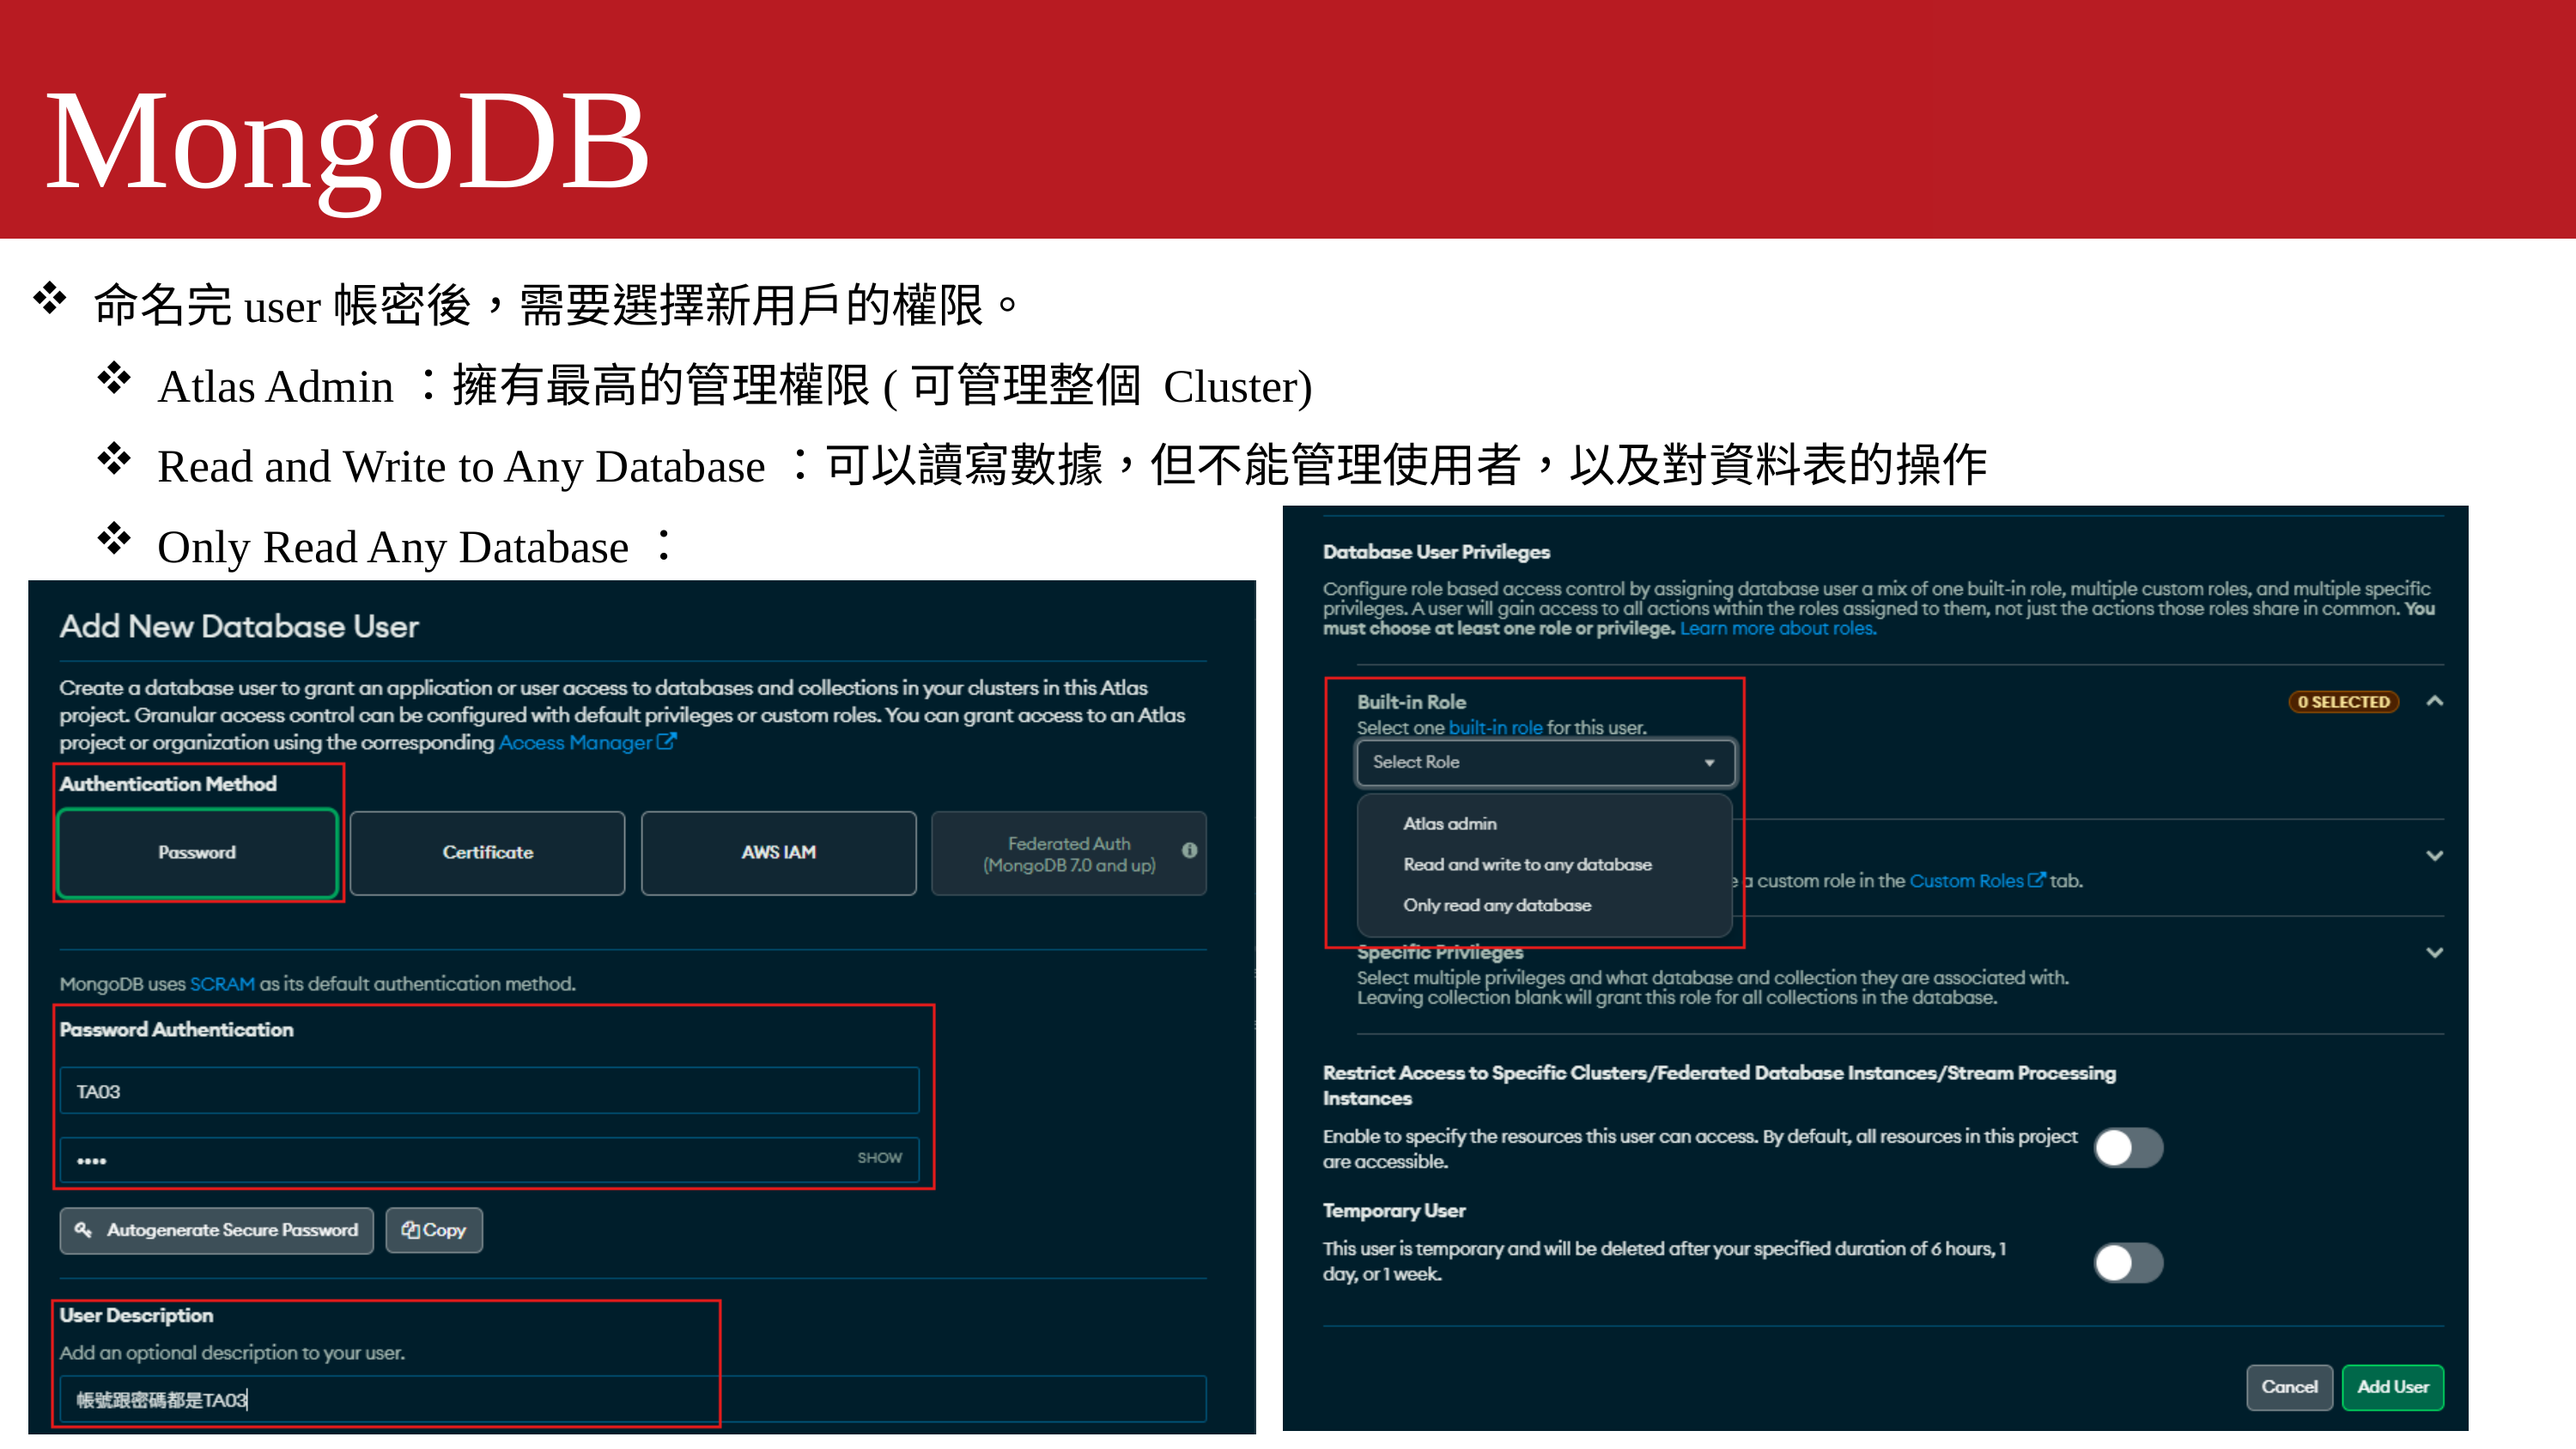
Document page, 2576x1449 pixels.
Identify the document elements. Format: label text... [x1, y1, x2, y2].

picture [1282, 506, 2470, 1431]
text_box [0, 0, 2576, 239]
text_box 命名完user帳密後，需要選擇新用戶的權限。 Atlas Admin：擁有最高的管理權限(可管理整個 Cluster) Read and Write to Any Database：可以讀寫數據，但不能管理使用者，以及對資料表的操作 Only Read Any Database： [28, 251, 2544, 573]
picture [28, 579, 1256, 1434]
